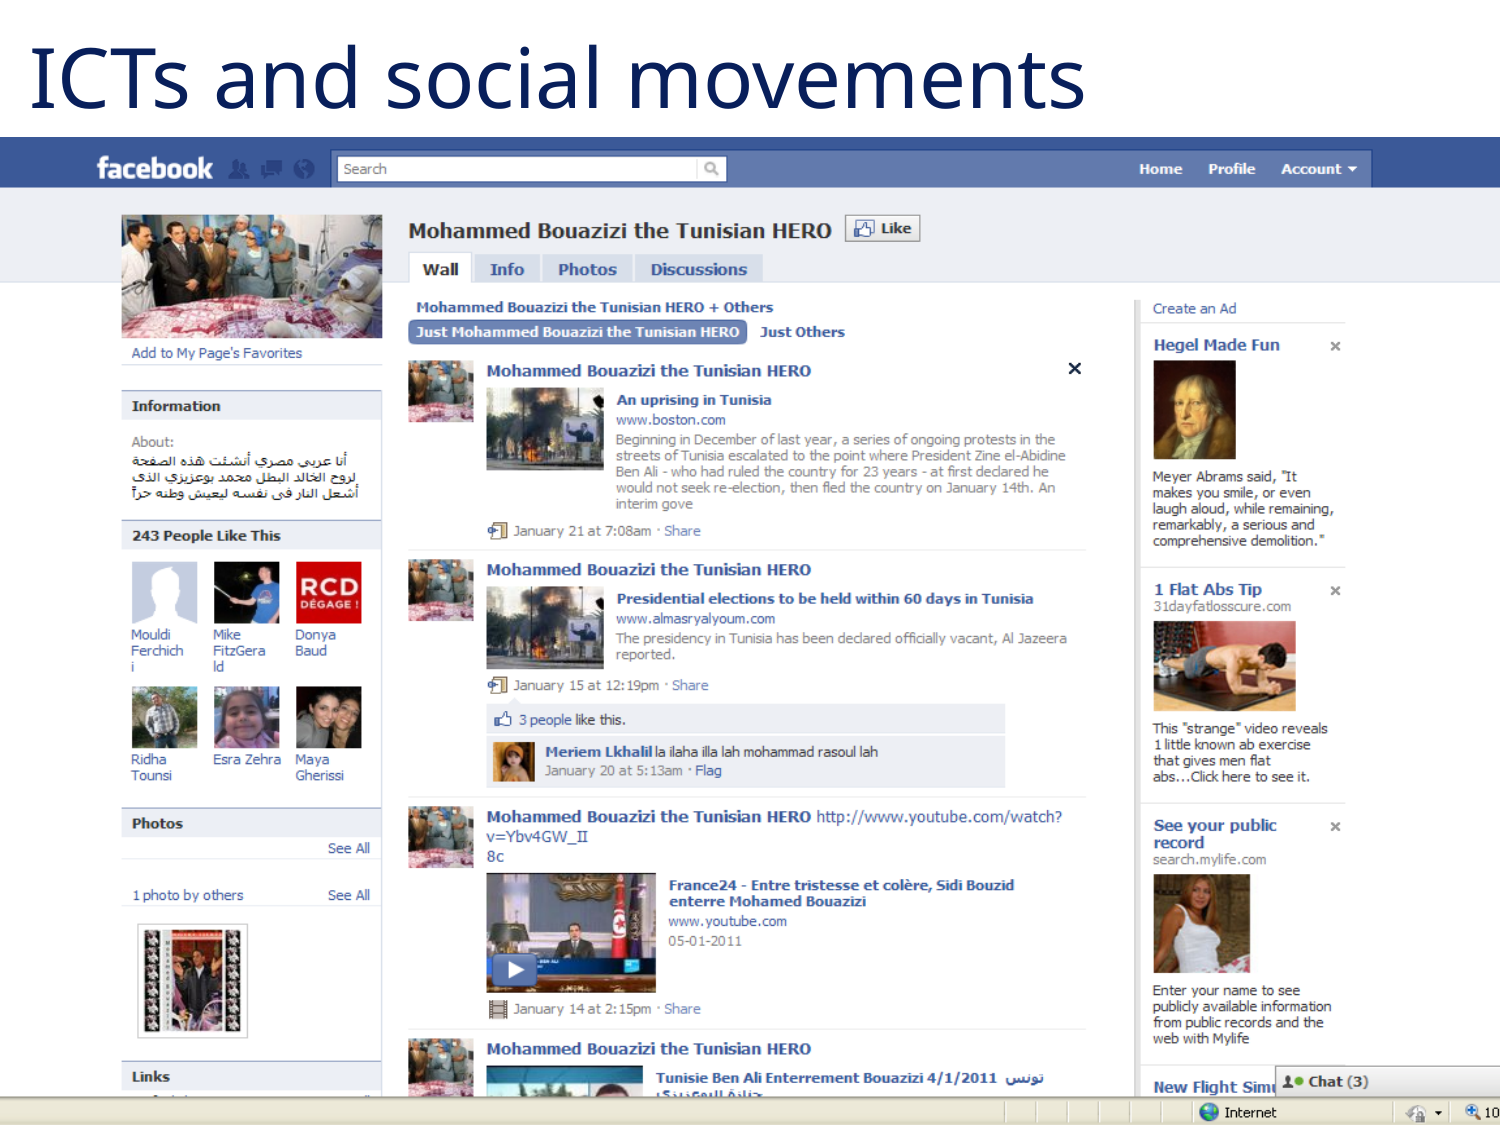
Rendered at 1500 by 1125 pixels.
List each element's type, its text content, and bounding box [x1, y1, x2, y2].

text_box ICTs and social movements [14, 0, 1477, 135]
picture [0, 137, 1500, 1125]
